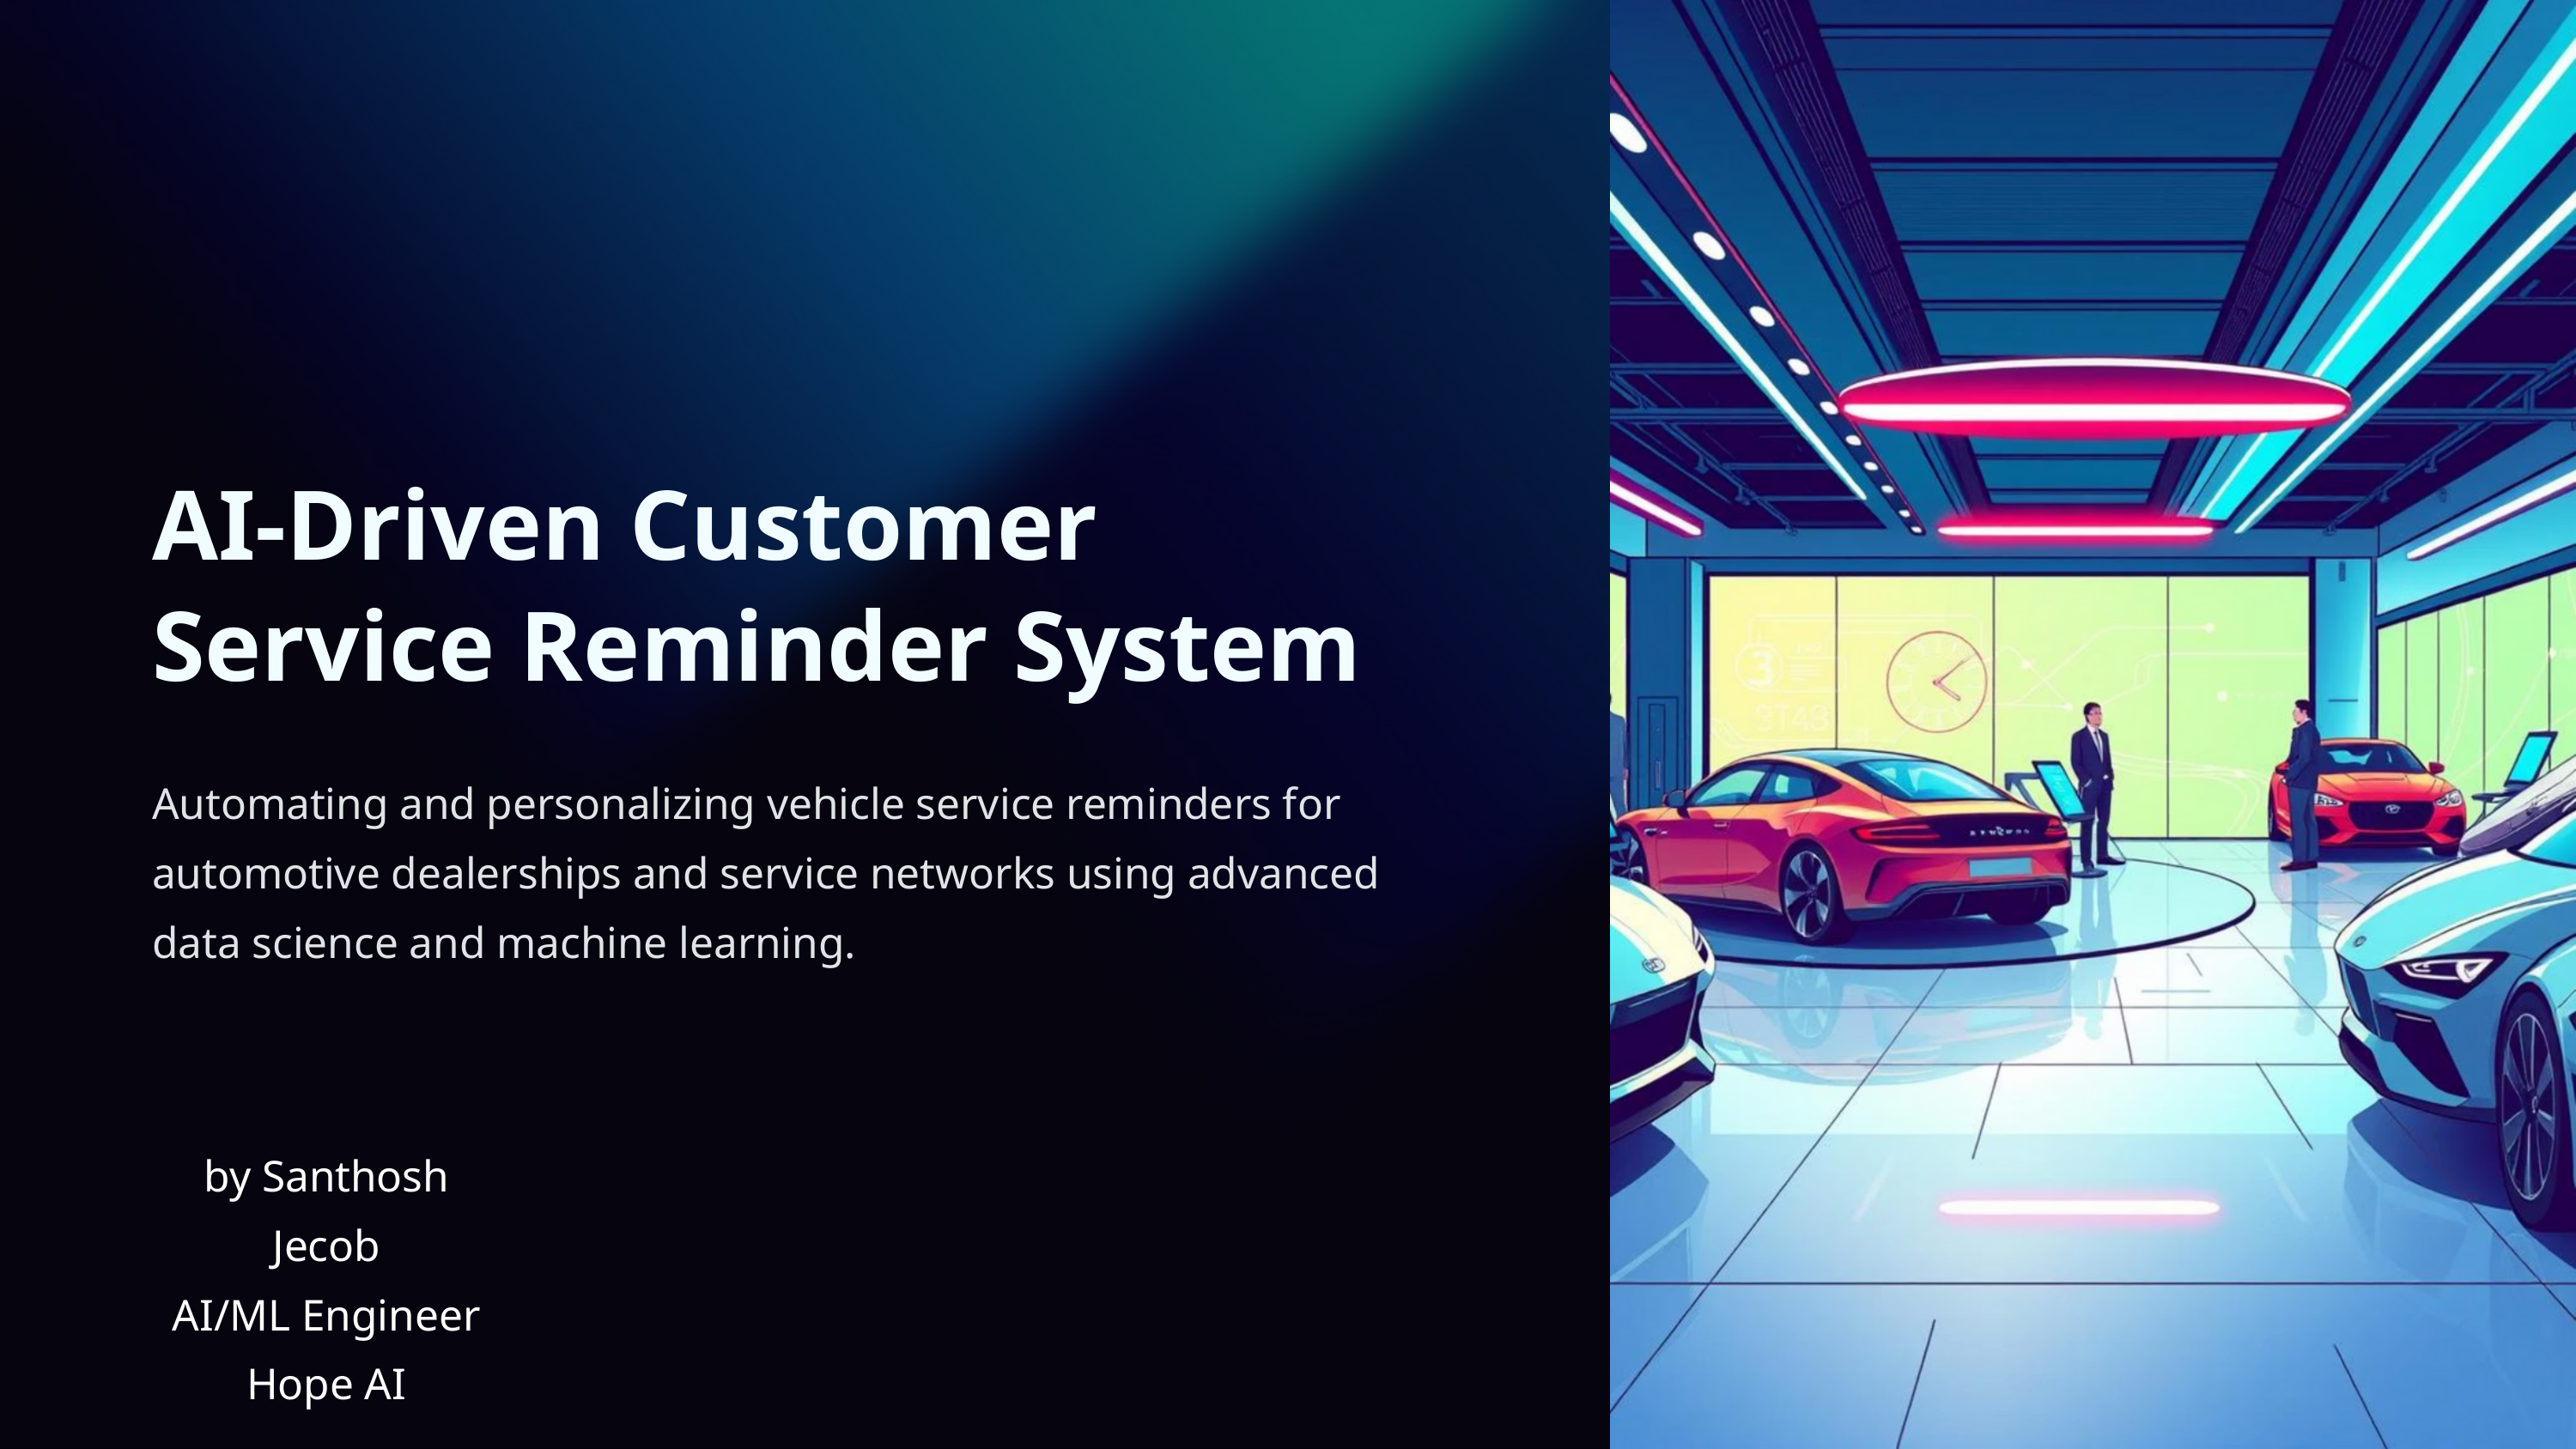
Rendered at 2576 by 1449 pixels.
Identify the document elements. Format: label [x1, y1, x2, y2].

text_box [0, 0, 1607, 1449]
text_box [1609, 0, 2576, 1449]
